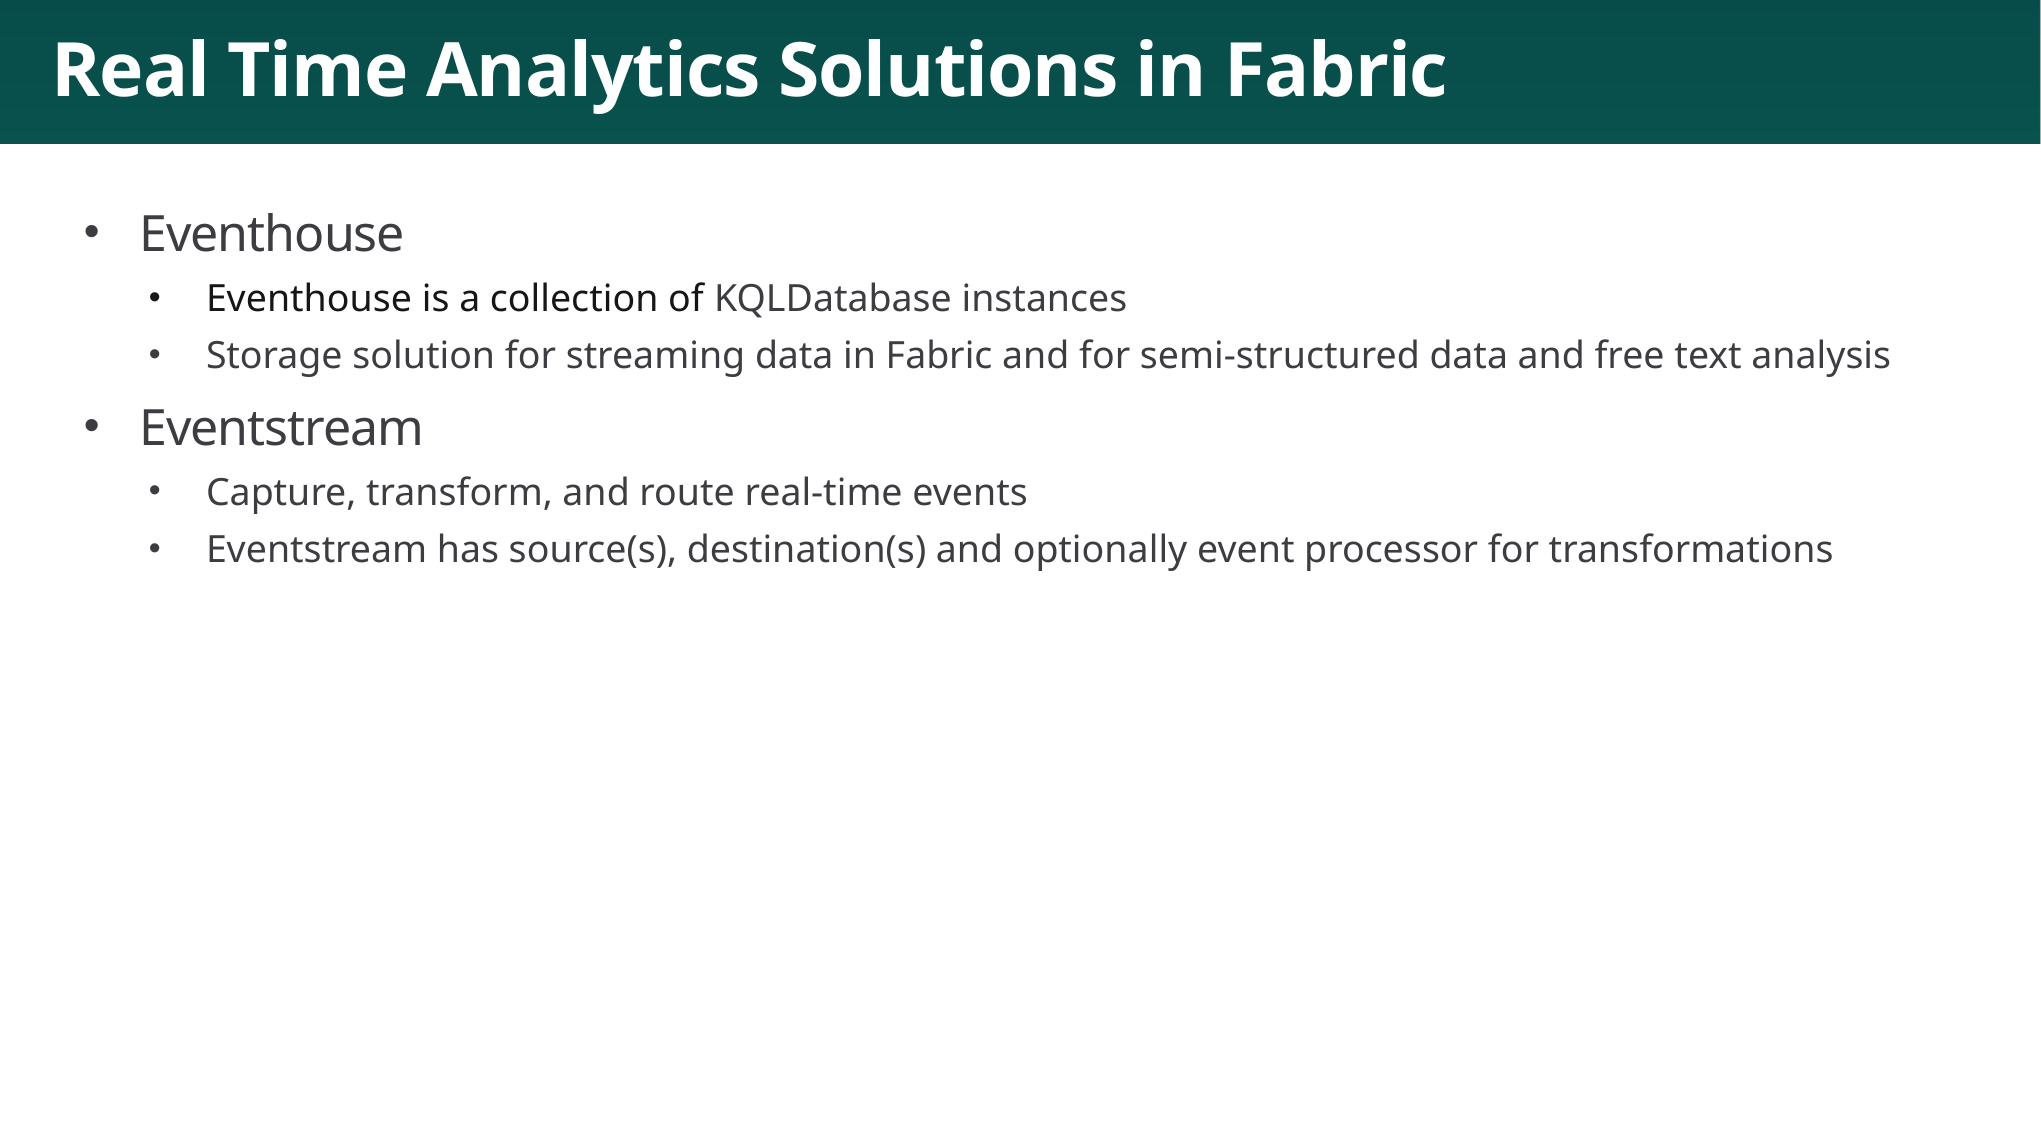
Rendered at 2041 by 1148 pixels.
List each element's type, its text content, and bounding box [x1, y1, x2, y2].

title Real Time Analytics Solutions in Fabric [51, 31, 1988, 113]
list Eventhouse Eventhouse is a collection of KQLDatabase instances Storage solution for streaming data in Fabric and for semi-structured data and free text analysis Eventstream Capture, transform, and route real-time events Eventstream has source(s), destination(s) and optionally event processor for transformations [83, 201, 1988, 632]
